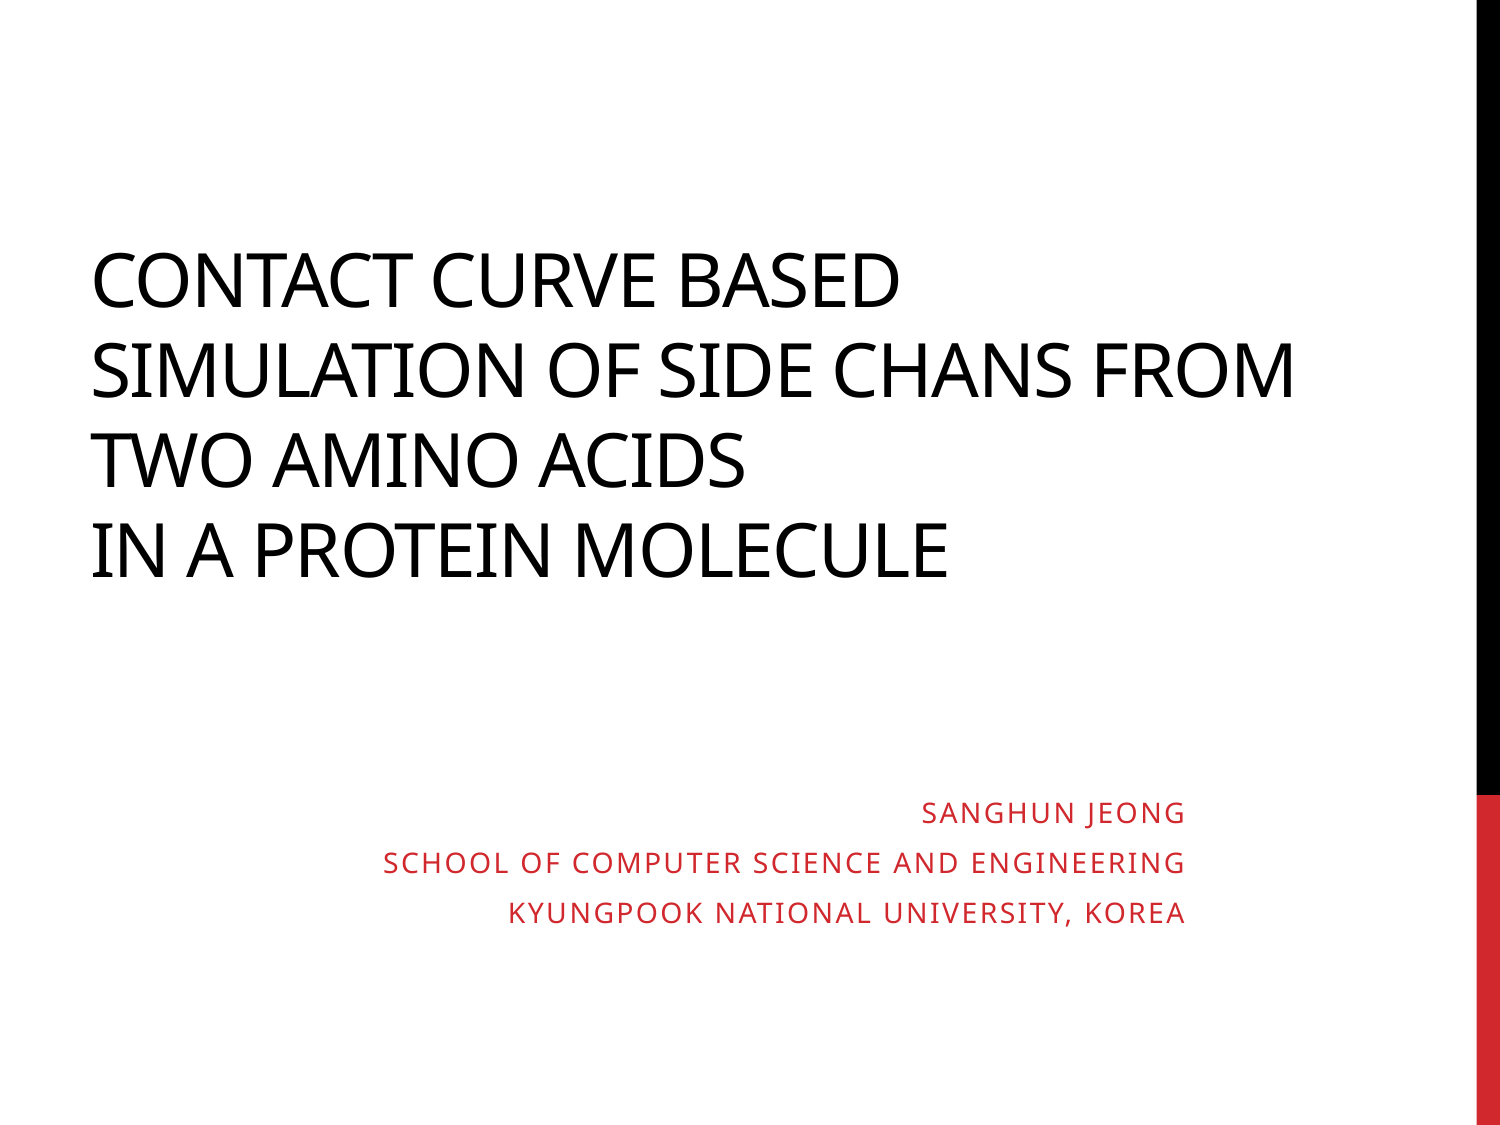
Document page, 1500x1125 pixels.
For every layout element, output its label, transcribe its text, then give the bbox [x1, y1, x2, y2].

title Contact curve based simulation of side chans from two amino acids in a protein molecule [75, 37, 1350, 788]
subtitle Sanghun jeong School of computer science and engineering kyungpook national university, korea [75, 787, 1200, 938]
